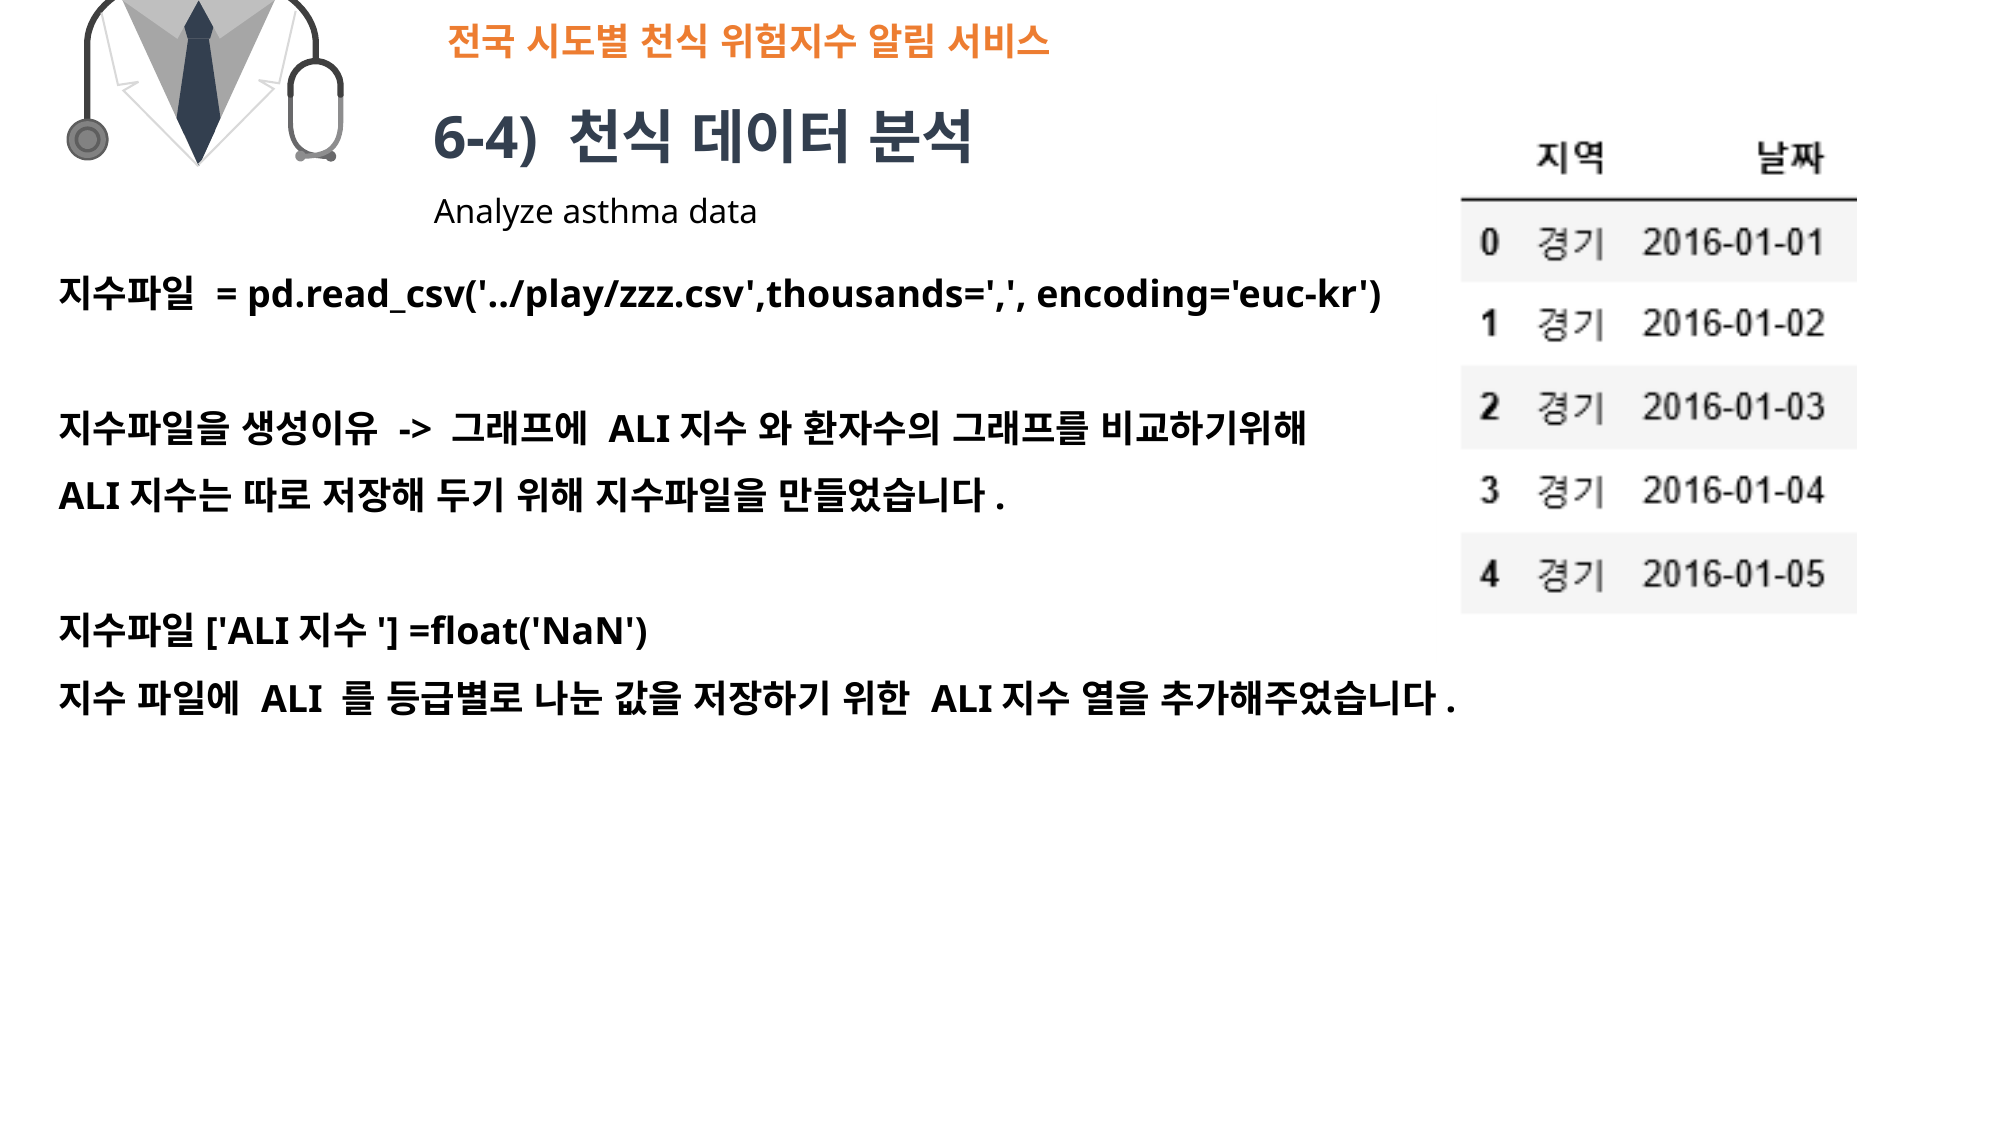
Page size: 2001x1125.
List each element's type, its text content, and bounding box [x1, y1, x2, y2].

text_box 전국 시도별 천식 위험지수 알림 서비스 [432, 10, 1067, 71]
picture [1435, 94, 1857, 663]
text_box 6-4) 천식 데이터 분석 Analyze asthma data [419, 57, 1424, 238]
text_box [66, 0, 344, 167]
text_box 지수파일 = pd.read_csv('../play/zzz.csv',thousands=',', encoding='euc-kr') 지수파일을 생성이유 -> 그래프에 ALI지수 와 환자수의 그래프를 비교하기위해 ALI지수는 따로 저장해 두기 위해 지수파일을 만들었습니다. 지수파일['ALI지수'] =float('NaN') 지수 파일에 ALI 를 등급별로 나눈 값을 저장하기 위한 ALI지수 열을 추가해주었습니다. [43, 239, 1556, 728]
